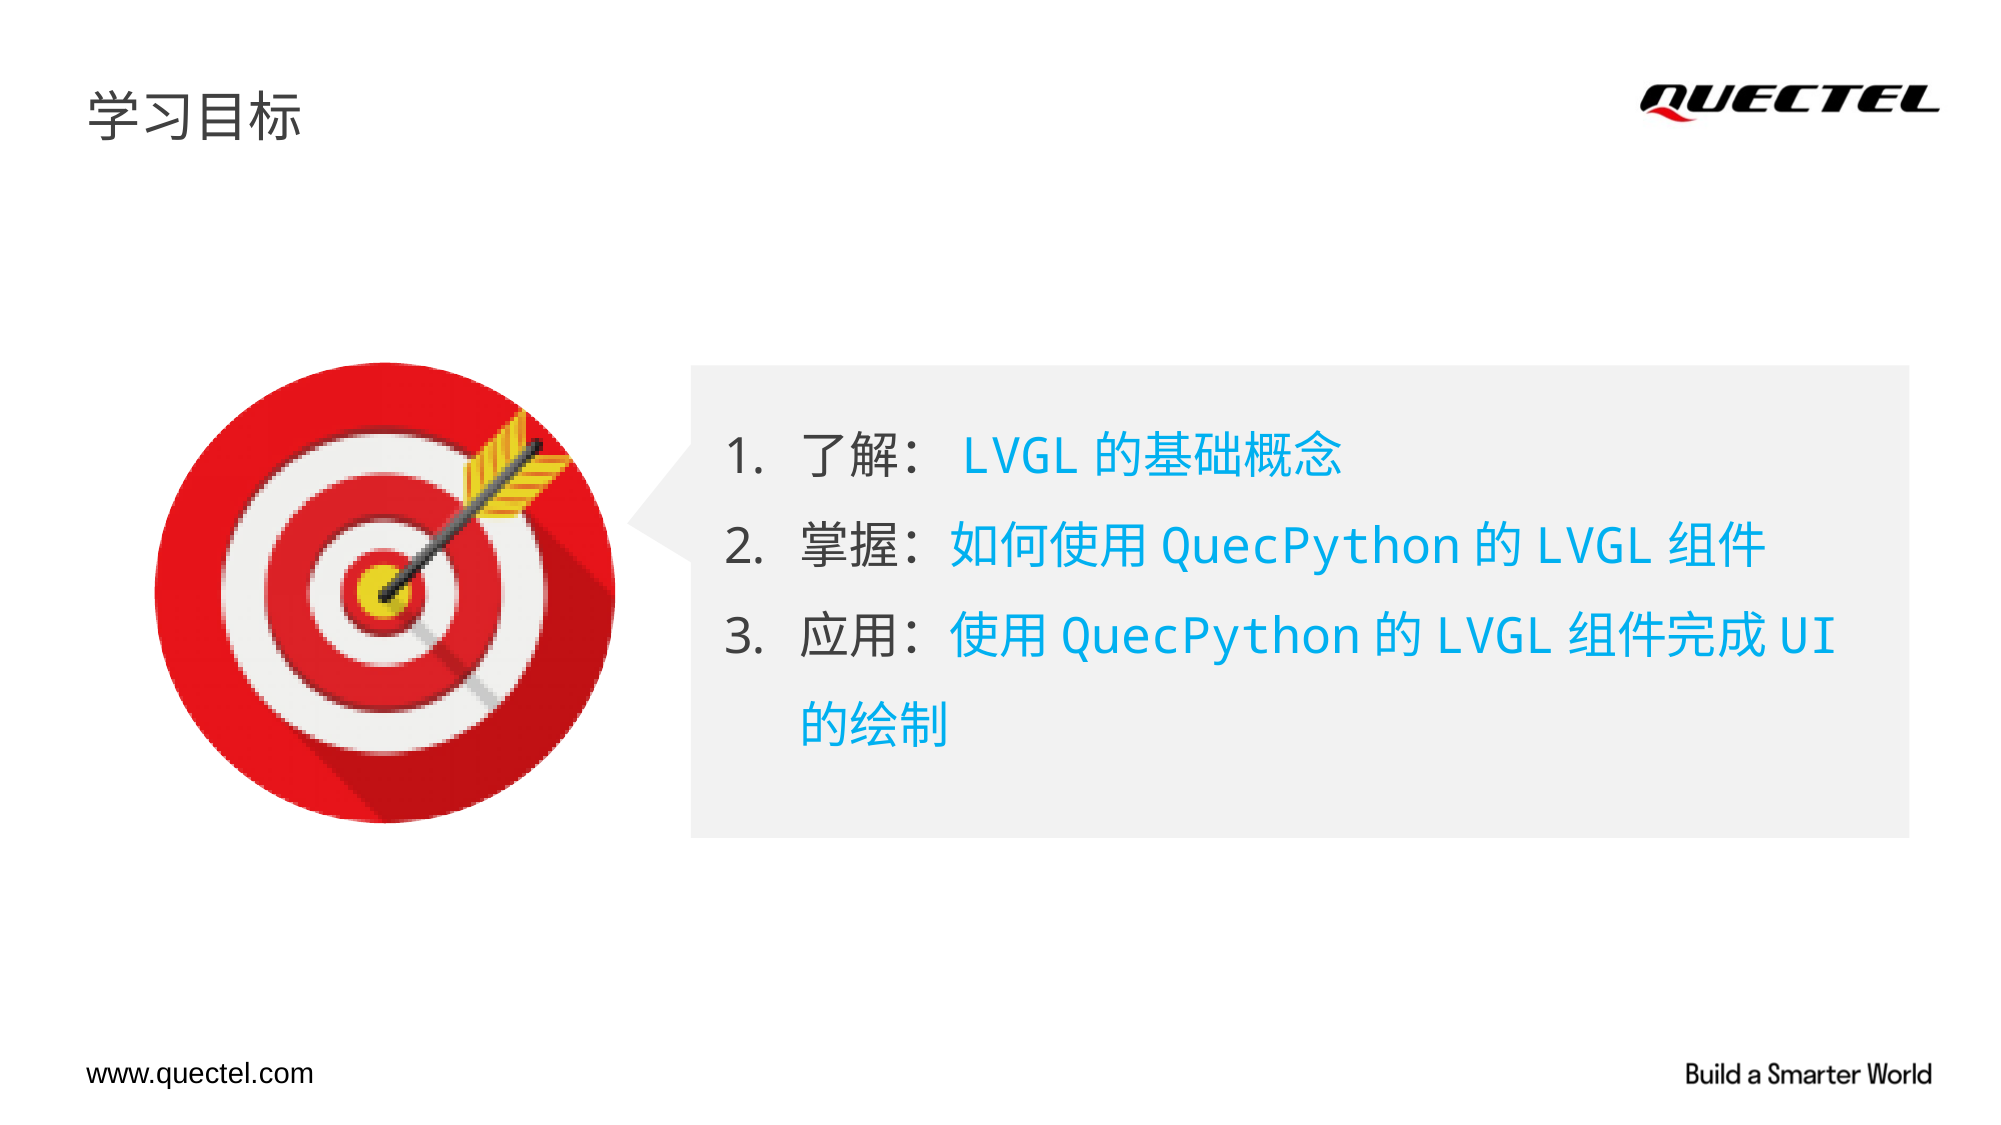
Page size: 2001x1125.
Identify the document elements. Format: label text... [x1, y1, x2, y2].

title 学习目标 [71, 82, 1887, 156]
text_box [625, 364, 1911, 839]
picture [1595, 32, 1985, 165]
picture [154, 362, 616, 824]
picture [1637, 1015, 1981, 1125]
text_box 了解：LVGL的基础概念 掌握：如何使用QuecPython的LVGL组件 应用：使用QuecPython的LVGL组件完成UI的绘制 [709, 385, 1915, 761]
